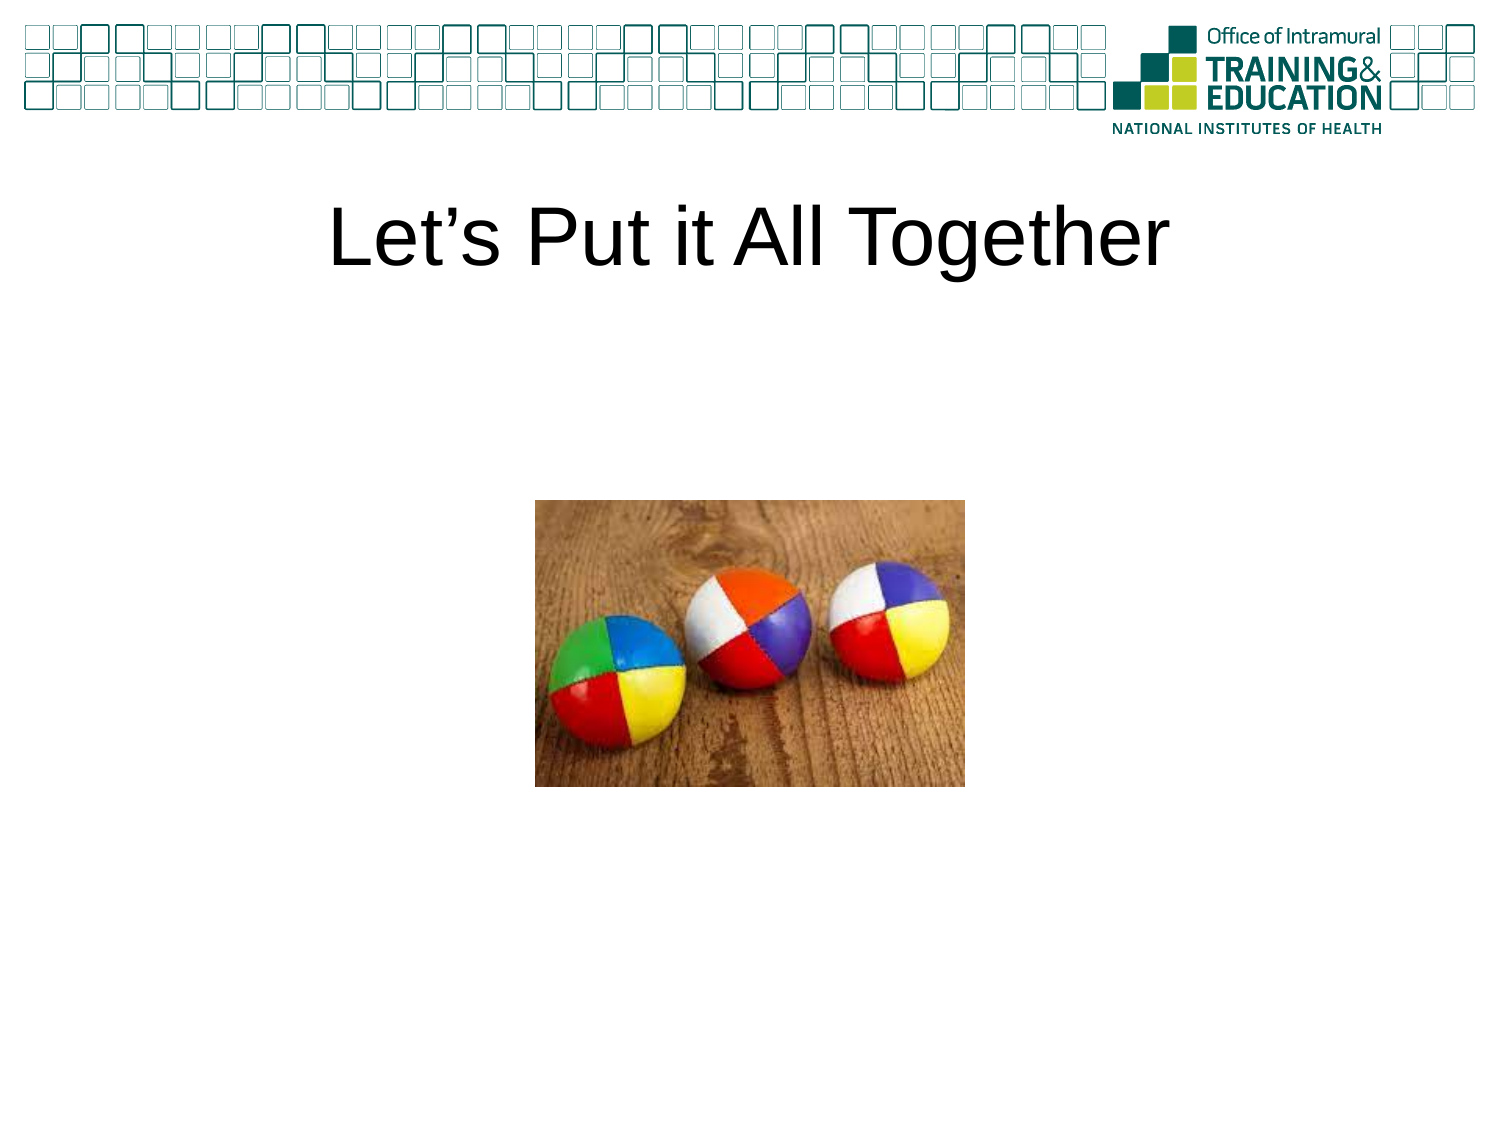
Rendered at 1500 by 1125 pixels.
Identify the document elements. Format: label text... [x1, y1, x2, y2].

title Let’s Put it All Together [75, 174, 1425, 338]
picture [24, 24, 1475, 134]
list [534, 500, 965, 787]
